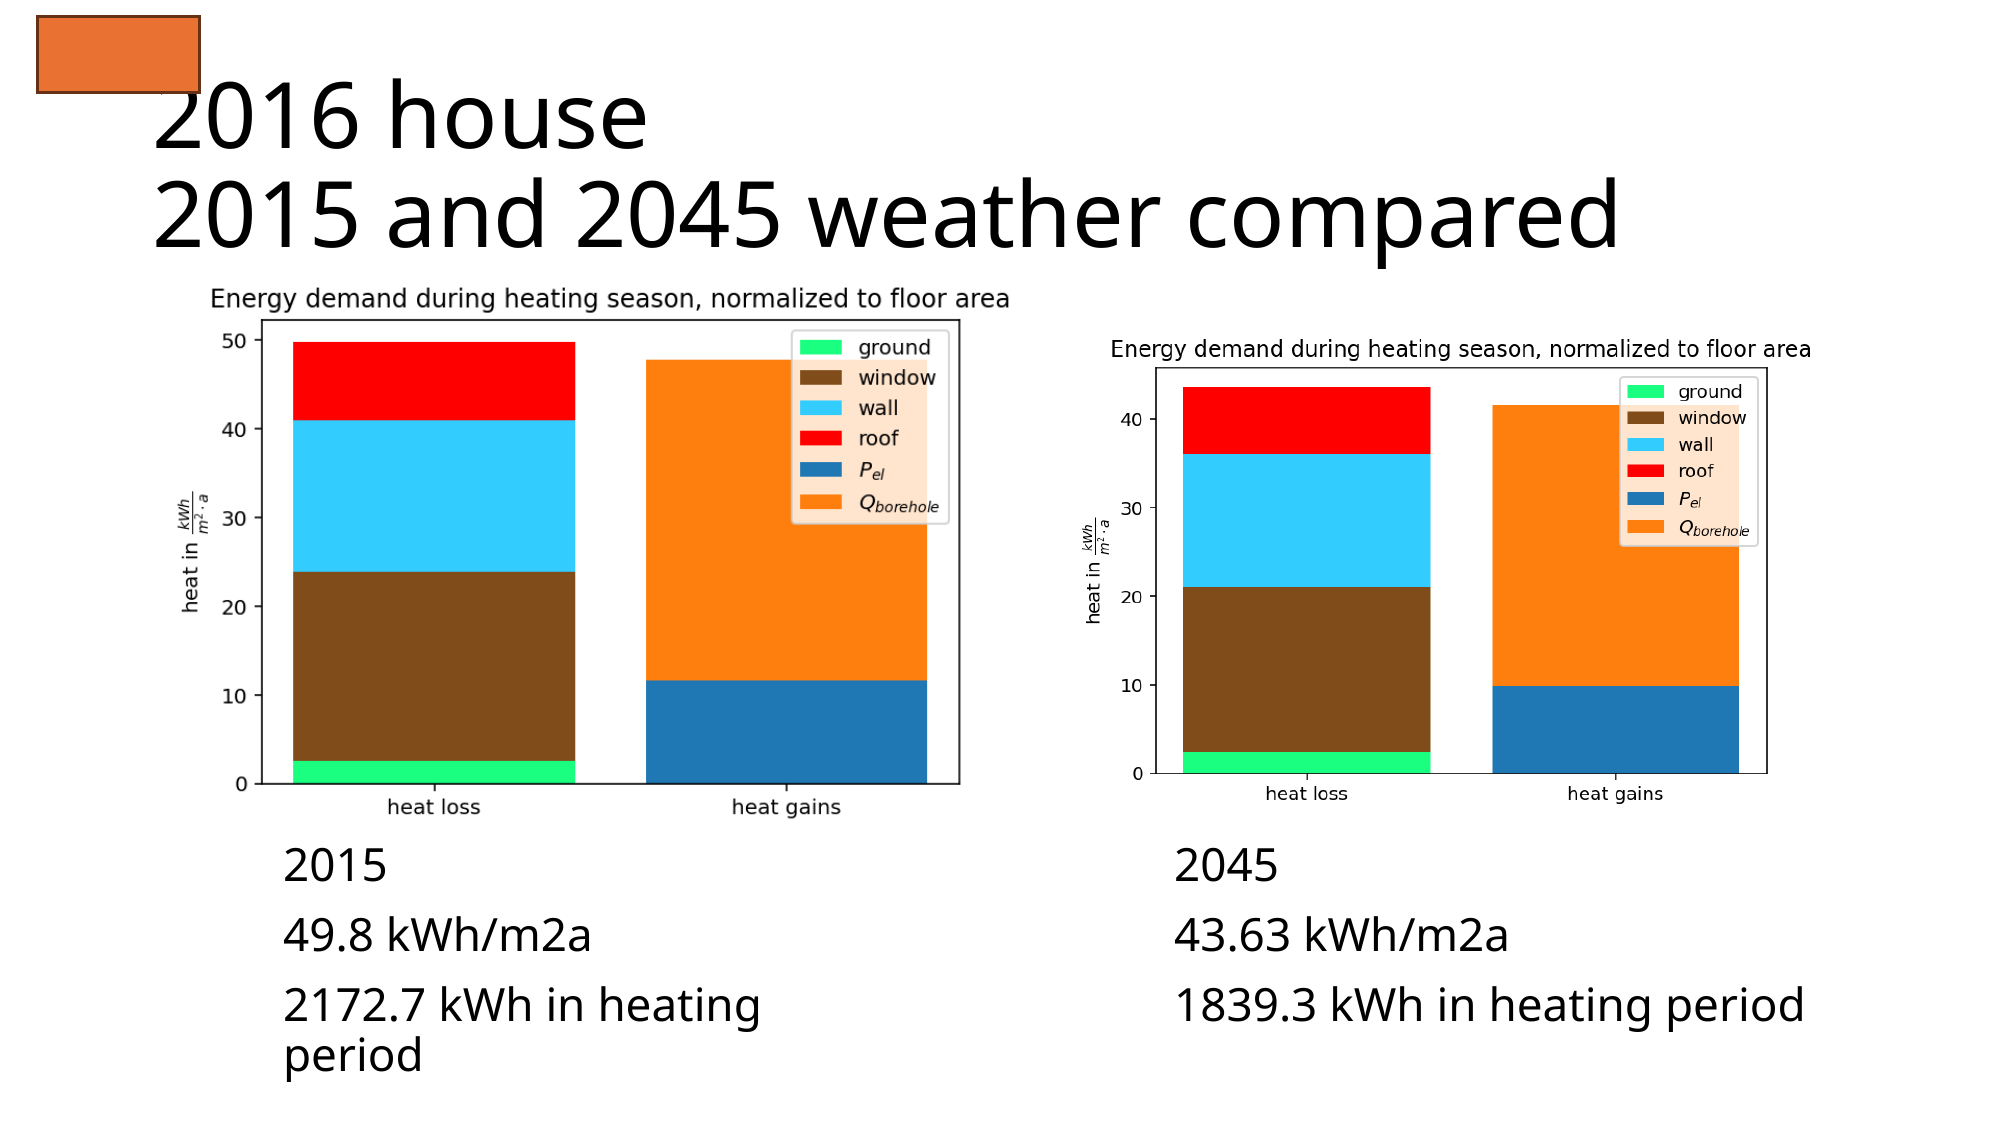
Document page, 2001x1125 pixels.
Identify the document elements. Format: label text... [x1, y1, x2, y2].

picture [1068, 326, 1824, 816]
picture [161, 273, 1026, 833]
title 2016 house 2015 and 2045 weather compared [137, 59, 1863, 278]
text_box 2045 43.63 kWh/m2a 1839.3 kWh in heating period [1159, 834, 1938, 1101]
text_box 2015 49.8 kWh/m2a 2172.7 kWh in heating period [268, 834, 920, 1101]
text_box [36, 15, 201, 94]
